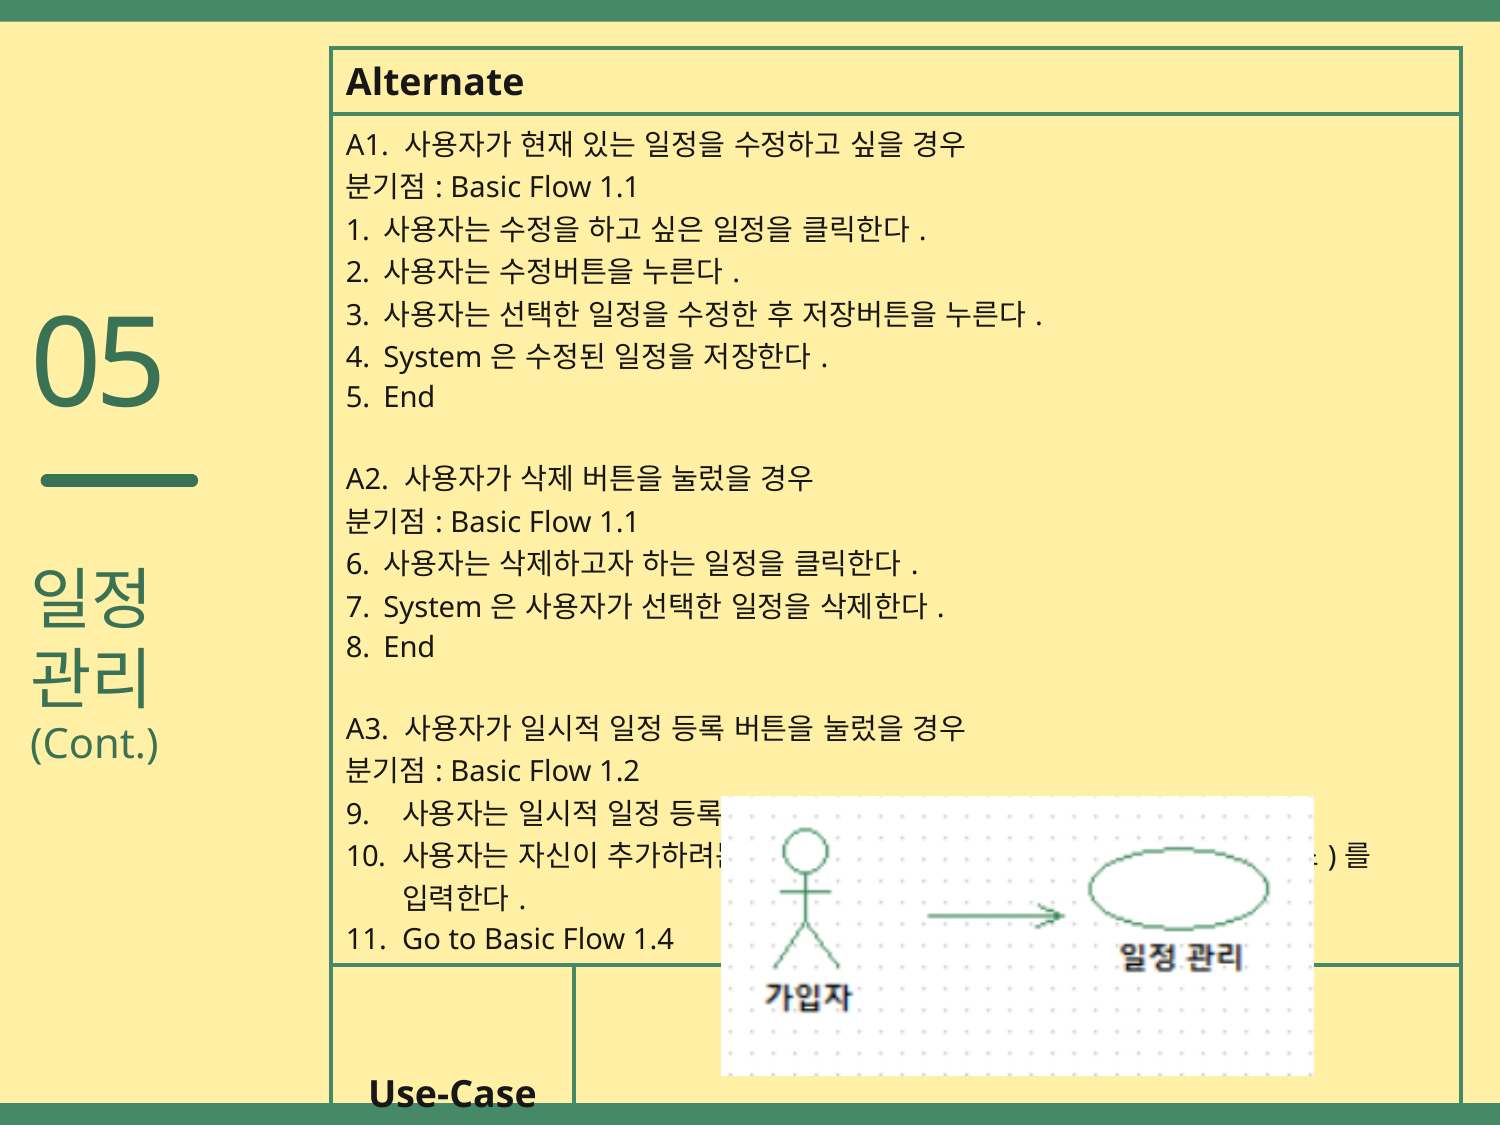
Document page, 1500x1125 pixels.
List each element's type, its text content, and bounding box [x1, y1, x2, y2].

text_box 일정 관리 (Cont.) [30, 556, 474, 767]
table_header Alternate [333, 50, 1459, 112]
table_cell [576, 967, 1459, 1125]
picture [721, 796, 1314, 1076]
table_cell A1. 사용자가 현재 있는 일정을 수정하고 싶을 경우 분기점: Basic Flow 1.1 사용자는 수정을 하고 싶은 일정을 클릭한다. 사용자는 수정버튼을 누른다. 사용자는 선택한 일정을 수정한 후 저장버튼을 누른다. System은 수정된 일정을 저장한다. End A2. 사용자가 삭제 버튼을 눌렀을 경우 분기점: Basic Flow 1.1 사용자는 삭제하고자 하는 일정을 클릭한다. System은 사용자가 선택한 일정을 삭제한다. End A3. 사용자가 일시적 일정 등록 버튼을 눌렀을 경우 분기점: Basic Flow 1.2 사용자는 일시적 일정 등록 버튼을 누른다. 사용자는 자신이 추가하려는 개인 일정의 정보(일정명, 날짜, 시간, 장소)를 입력한다. Go to Basic Flow 1.4 [333, 116, 1459, 963]
table_cell Use-Case Diagram [333, 967, 572, 1125]
text_box 05 [30, 326, 283, 432]
